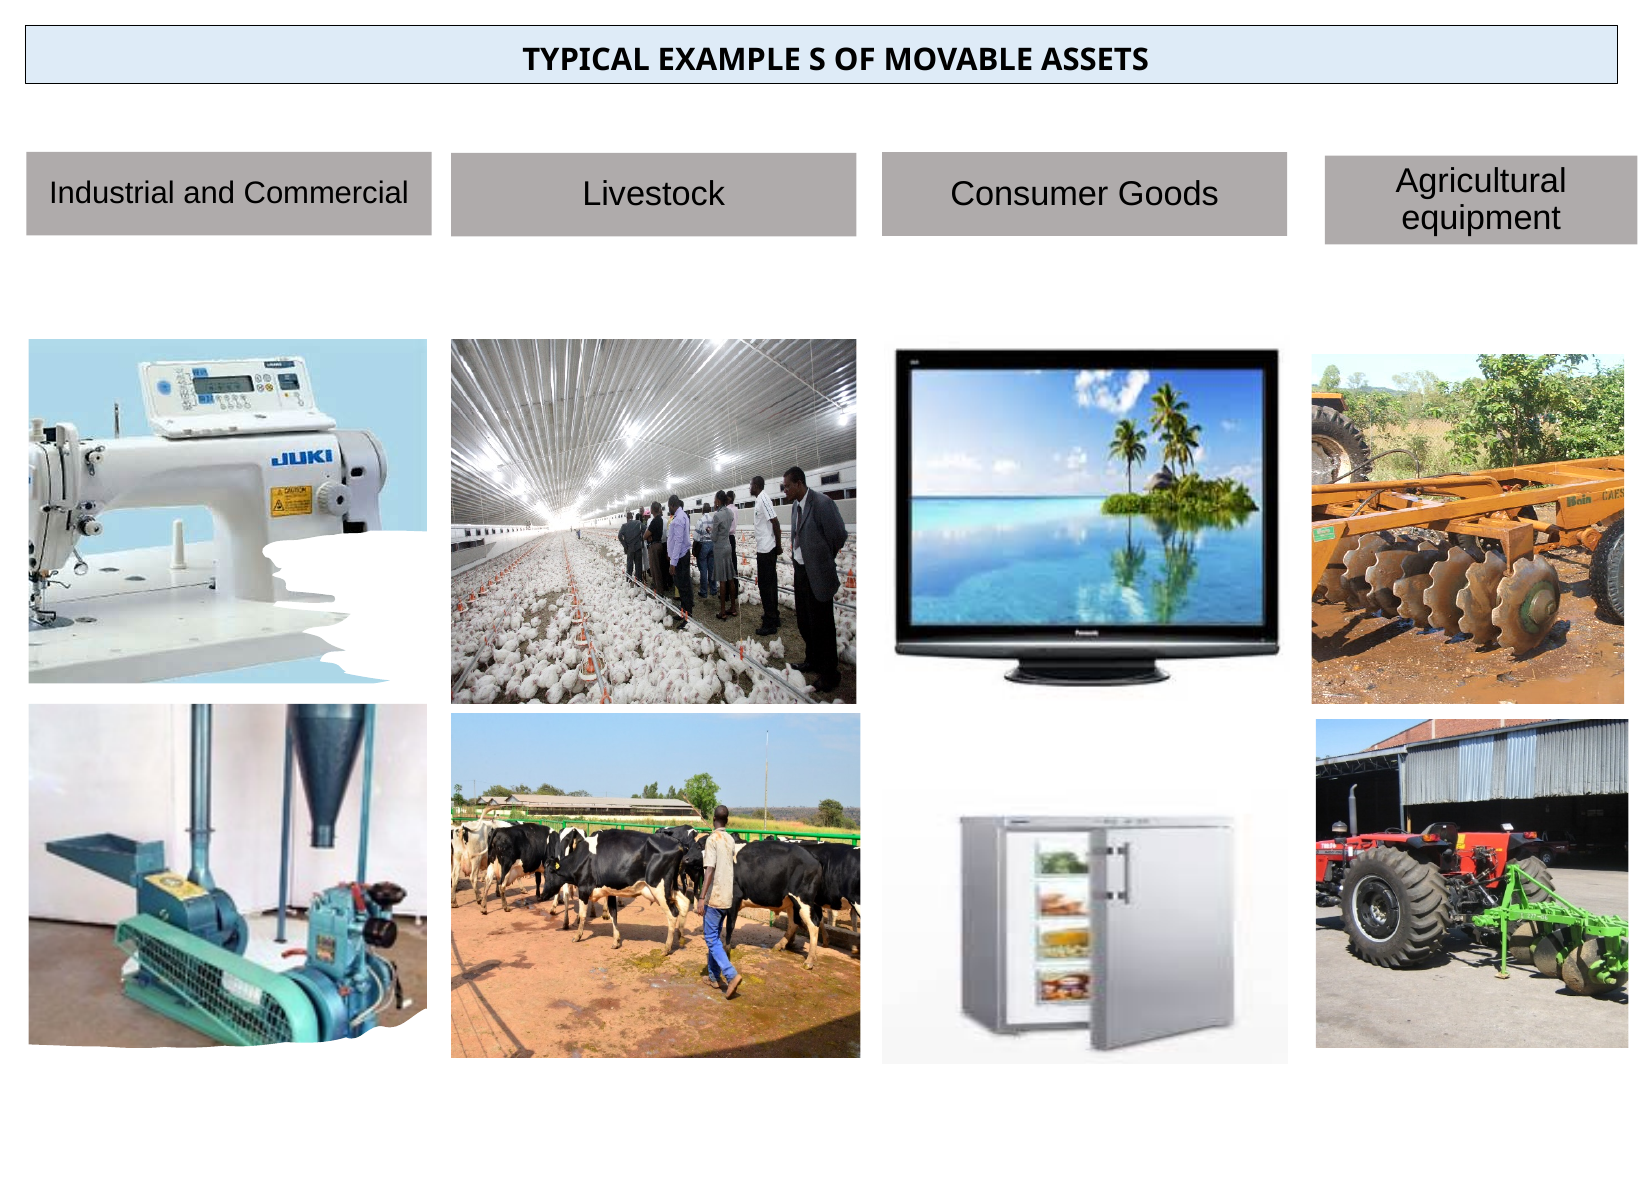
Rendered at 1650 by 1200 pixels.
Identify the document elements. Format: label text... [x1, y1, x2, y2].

picture [1315, 719, 1629, 1048]
picture [28, 703, 427, 1049]
text_box Livestock [451, 152, 857, 237]
picture [884, 335, 1290, 701]
text_box Consumer Goods [882, 152, 1288, 236]
picture [882, 719, 1288, 1065]
picture [1311, 354, 1625, 704]
picture [451, 339, 857, 704]
text_box Agricultural equipment [1324, 155, 1638, 245]
text_box Industrial and Commercial [26, 151, 432, 236]
picture [451, 713, 861, 1058]
text_box TYPICAL EXAMPLE S OF MOVABLE ASSETS [24, 24, 1618, 84]
picture [28, 339, 427, 684]
